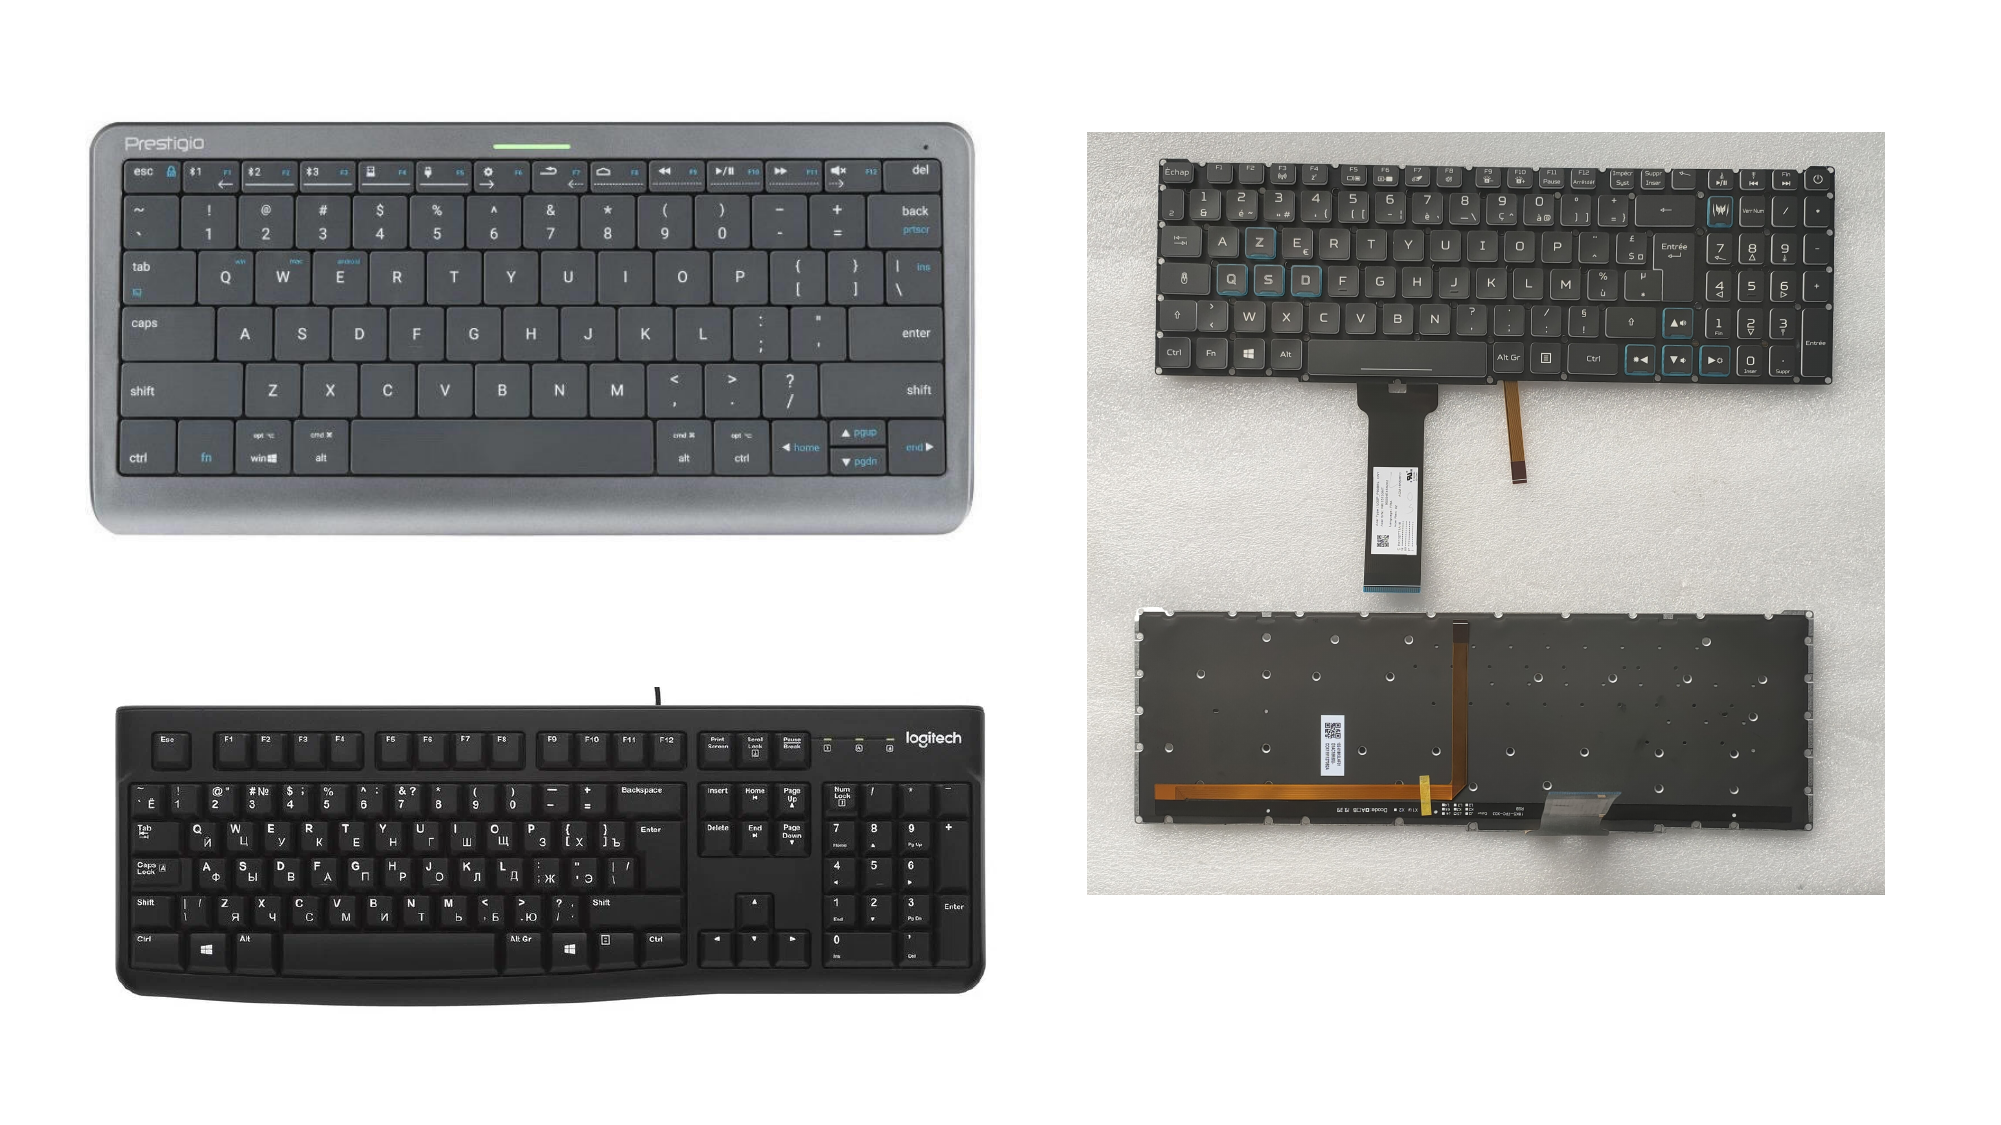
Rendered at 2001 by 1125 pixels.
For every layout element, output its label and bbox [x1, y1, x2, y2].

picture [1087, 132, 1885, 895]
picture [104, 678, 1000, 1024]
picture [85, 112, 982, 543]
